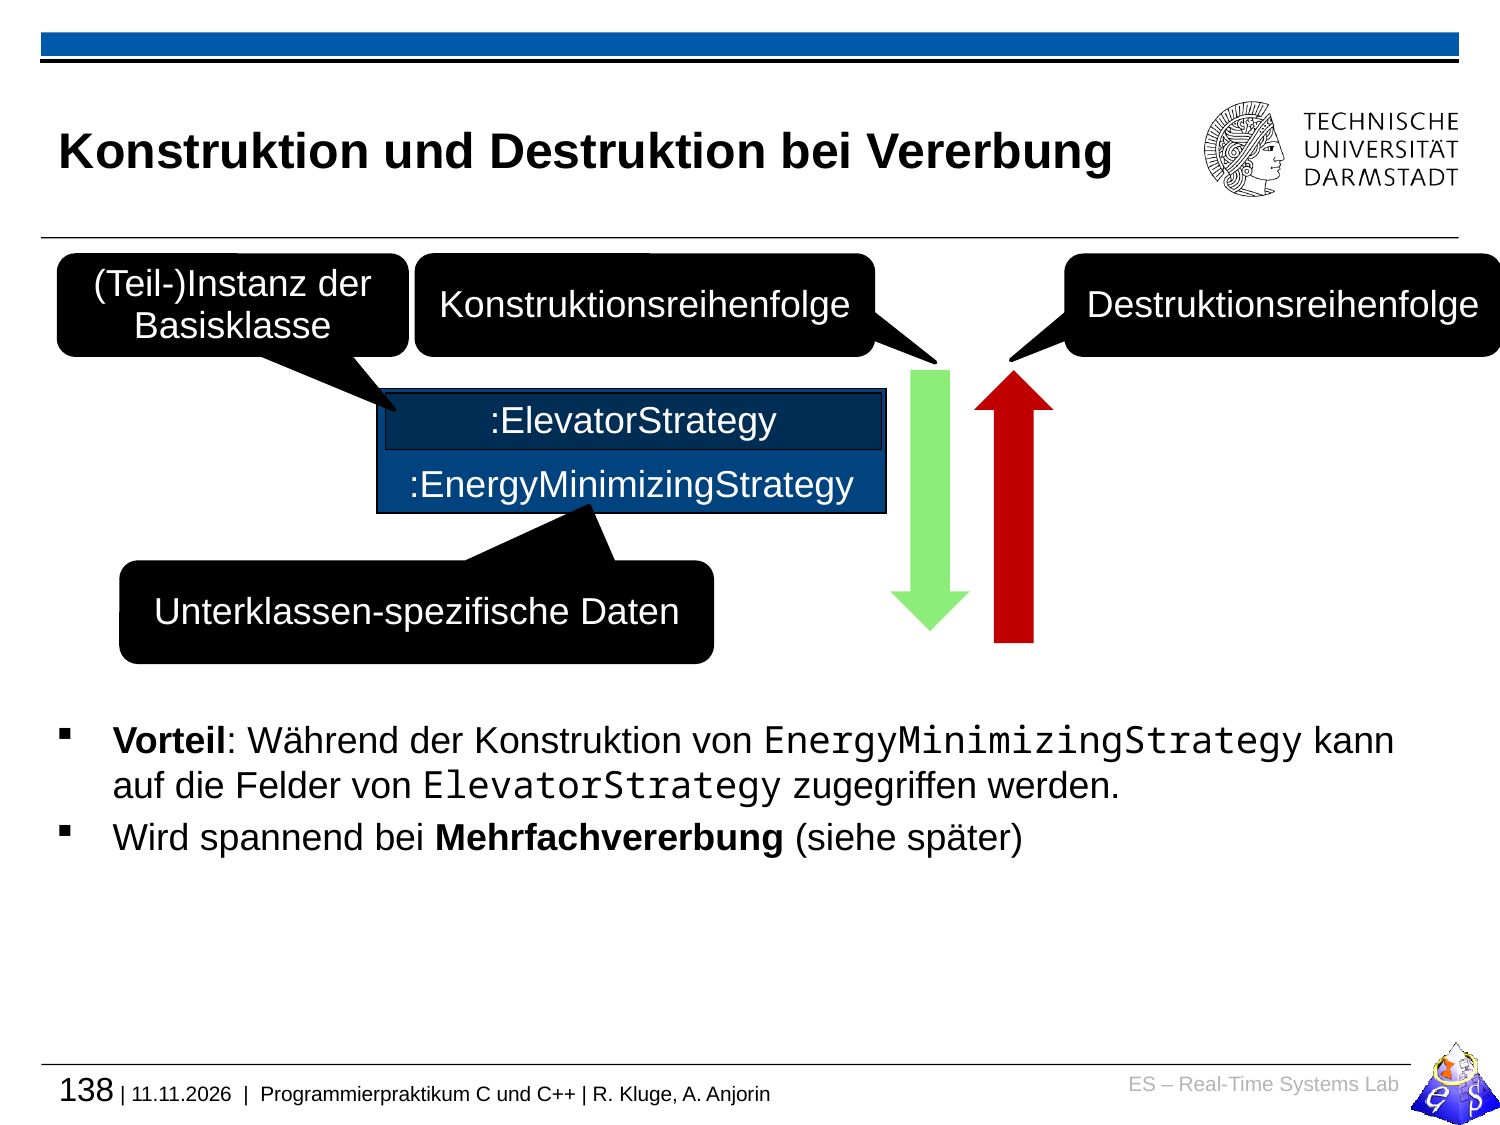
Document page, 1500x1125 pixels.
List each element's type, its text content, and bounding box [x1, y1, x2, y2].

text_box Unterklassen-spezifische Daten [119, 504, 715, 665]
picture [1187, 84, 1483, 214]
picture [1411, 1041, 1500, 1125]
title Konstruktion und Destruktion bei Vererbung [58, 80, 1187, 218]
text_box Destruktionsreihenfolge [1009, 253, 1500, 363]
text_box :EnergyMinimizingStrategy [377, 388, 887, 513]
text_box Konstruktionsreihenfolge [414, 253, 938, 365]
list Vorteil: Während der Konstruktion von EnergyMinimizingStrategy kann auf die Felder von ElevatorStrategy zugegriffen werden. Wird spannend bei Mehrfachvererbung (siehe später) [41, 708, 1459, 917]
text_box [890, 369, 970, 632]
text_box [973, 370, 1054, 644]
text_box (Teil-)Instanz der Basisklasse [56, 253, 409, 412]
text_box :ElevatorStrategy [385, 392, 882, 450]
